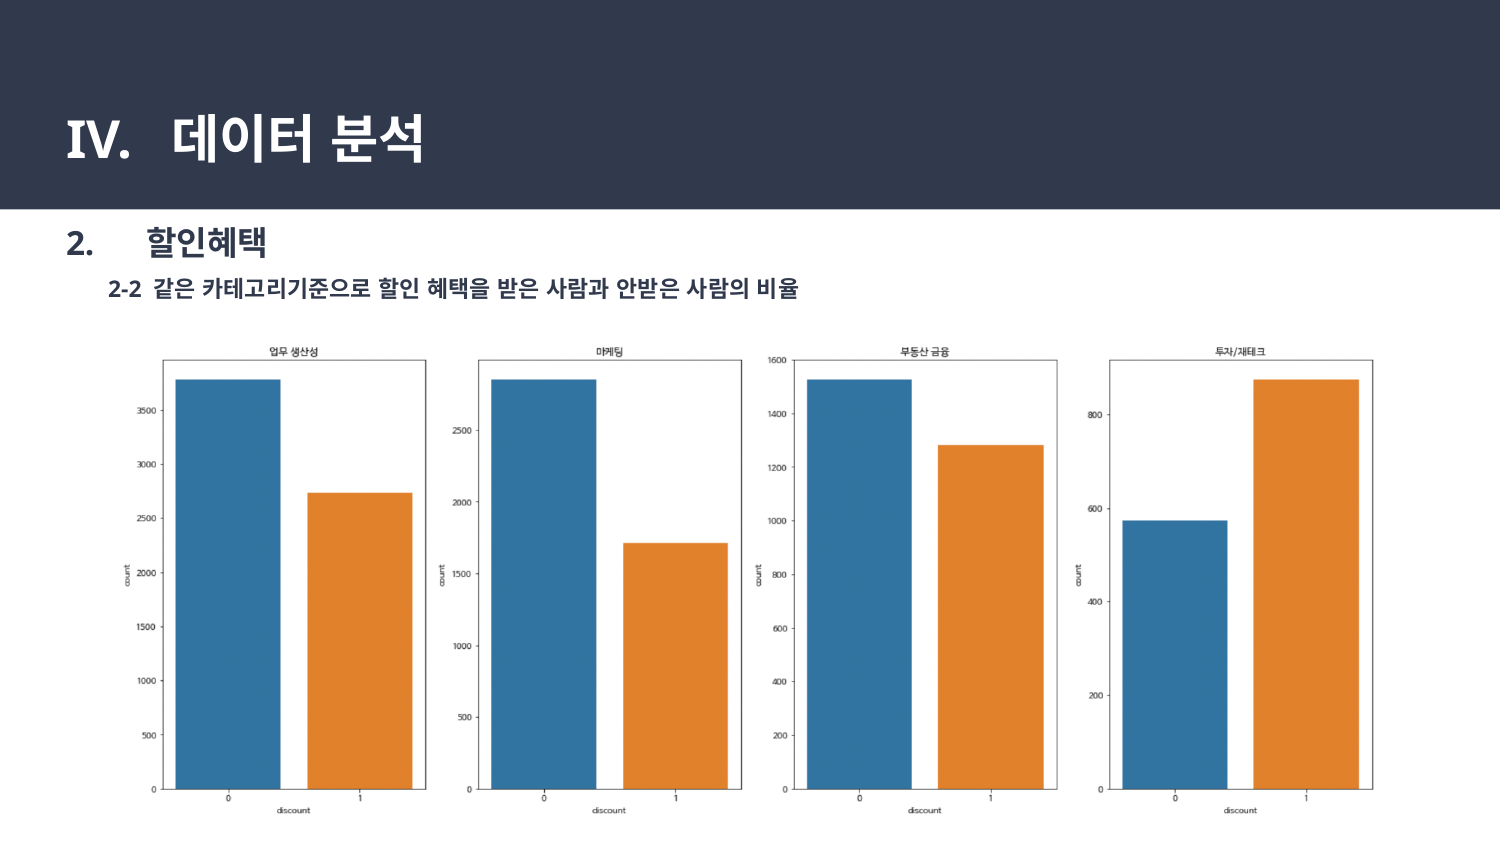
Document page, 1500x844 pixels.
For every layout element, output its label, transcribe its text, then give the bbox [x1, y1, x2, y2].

picture [122, 340, 1378, 817]
title IV. 데이터 분석 [51, 82, 1449, 185]
text_box 2. 할인혜택 2-2 같은 카테고리기준으로 할인 혜택을 받은 사람과 안받은 사람의 비율 [51, 207, 981, 317]
